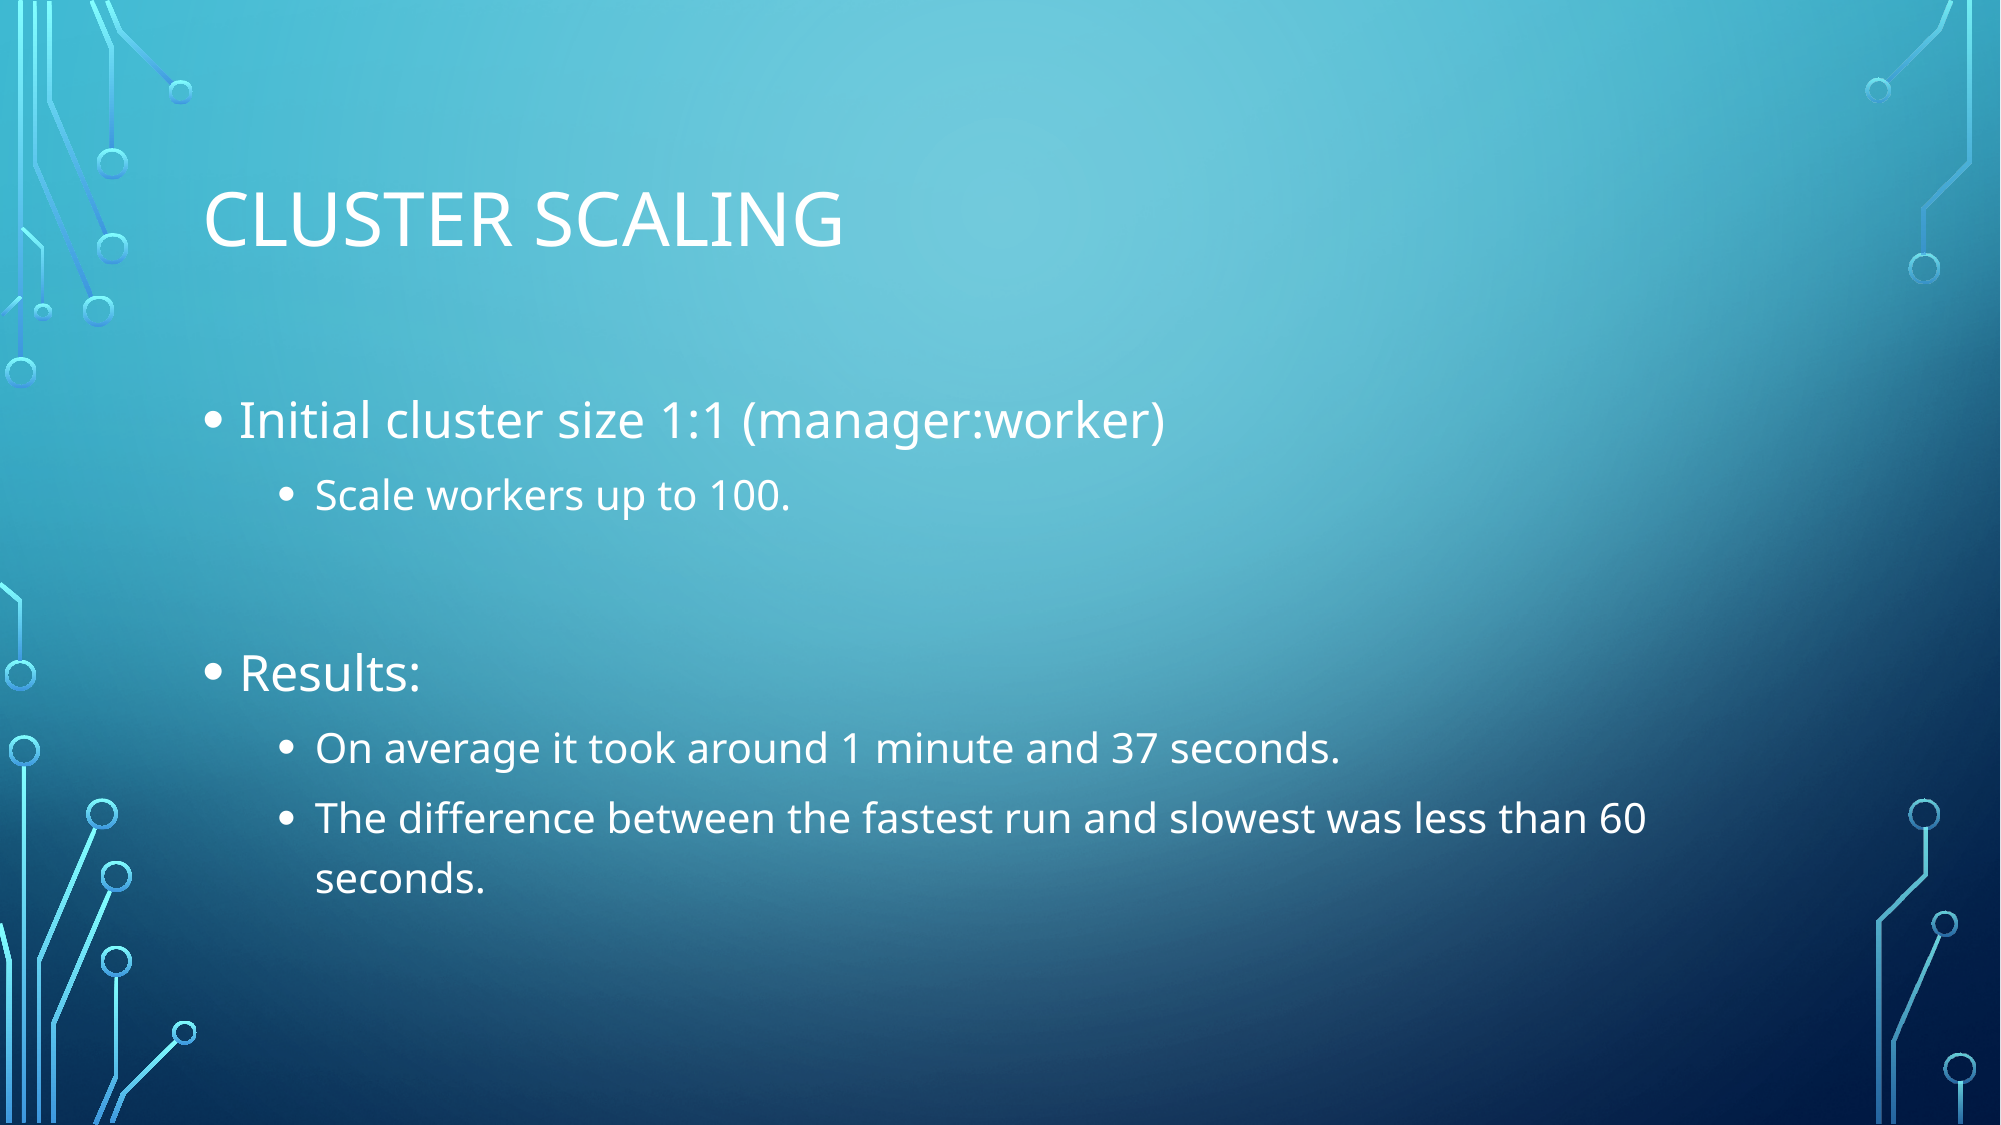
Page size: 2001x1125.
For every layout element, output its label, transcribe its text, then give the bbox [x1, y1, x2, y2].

title Cluster Scaling [187, 101, 1813, 344]
list Initial cluster size 1:1 (manager:worker) Scale workers up to 100. Results: On average it took around 1 minute and 37 seconds. The difference between the fastest run and slowest was less than 60 seconds. [187, 369, 1813, 950]
